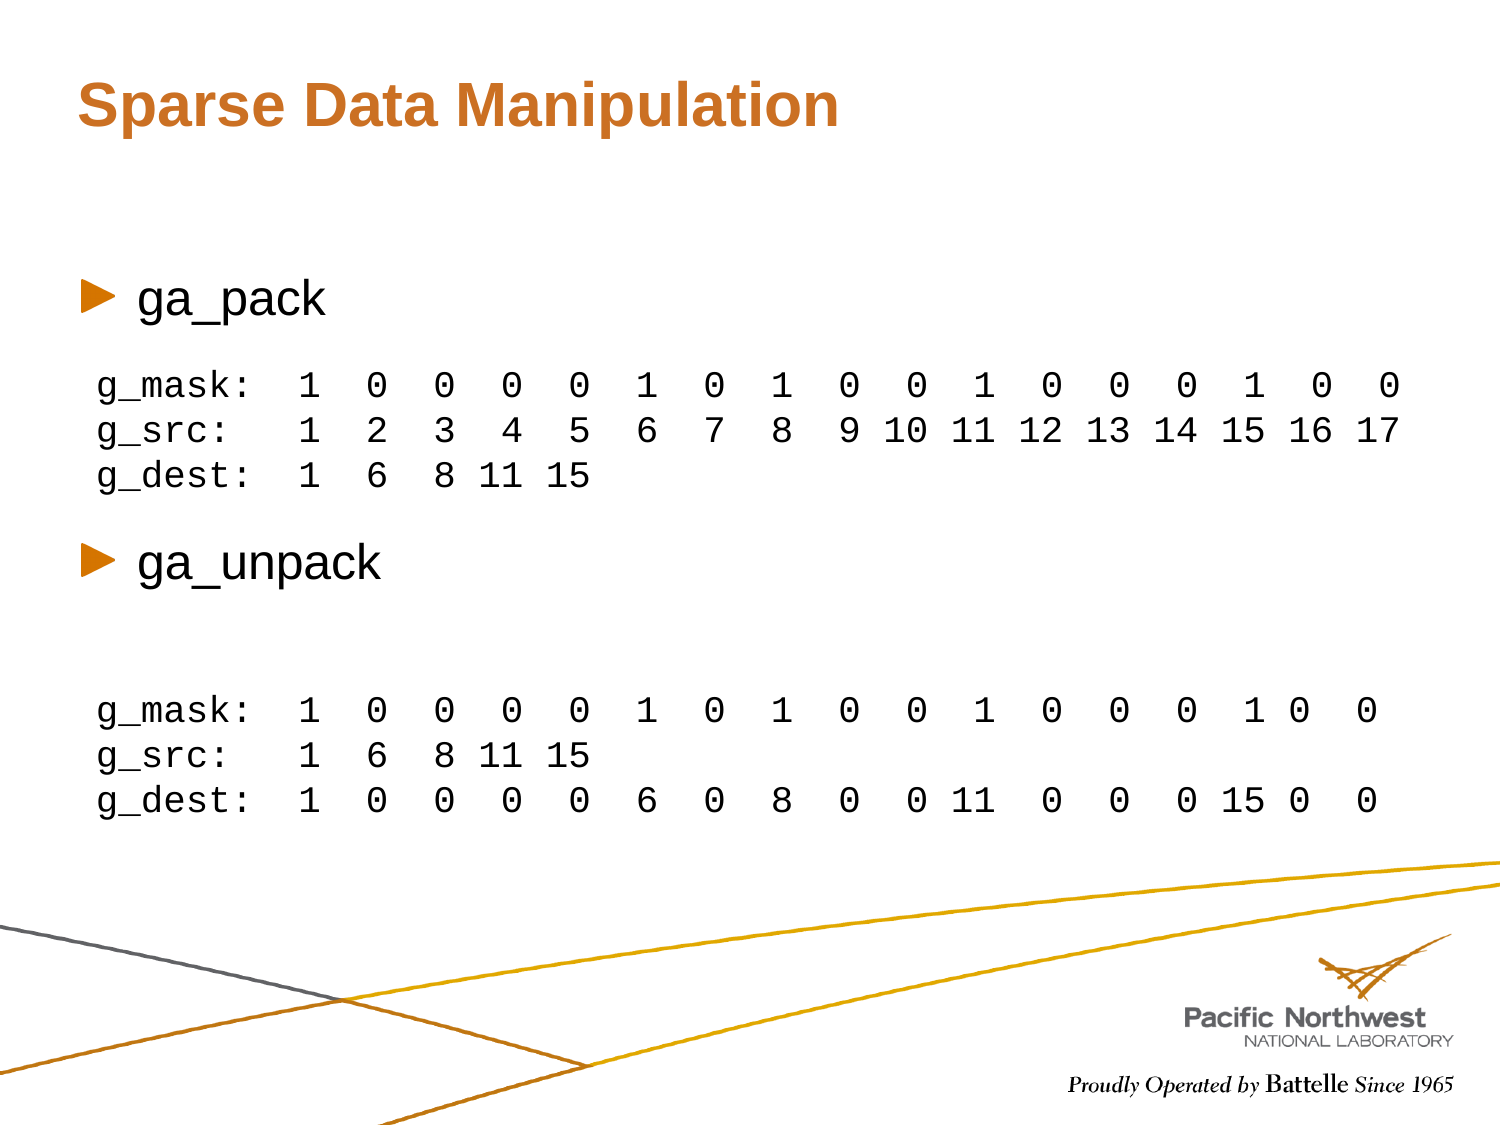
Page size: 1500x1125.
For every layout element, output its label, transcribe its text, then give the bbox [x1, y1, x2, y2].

text_box g_mask: 1 0 0 0 0 1 0 1 0 0 1 0 0 0 1 0 0 g_src: 1 6 8 11 15 g_dest: 1 0 0 0 0 6 0 8 0 0 11 0 0 0 15 0 0 [65, 662, 1409, 843]
list ga_pack ga_unpack [80, 274, 1424, 337]
picture [0, 843, 1500, 1125]
title Sparse Data Manipulation [77, 75, 1424, 238]
text_box g_mask: 1 0 0 0 0 1 0 1 0 0 1 0 0 0 1 0 0 g_src: 1 2 3 4 5 6 7 8 9 10 11 12 13 14 15 16 17 g_dest: 1 6 8 11 15 [65, 337, 1432, 518]
list ga_pack ga_unpack [80, 518, 1424, 862]
picture [80, 278, 116, 314]
picture [80, 542, 116, 578]
